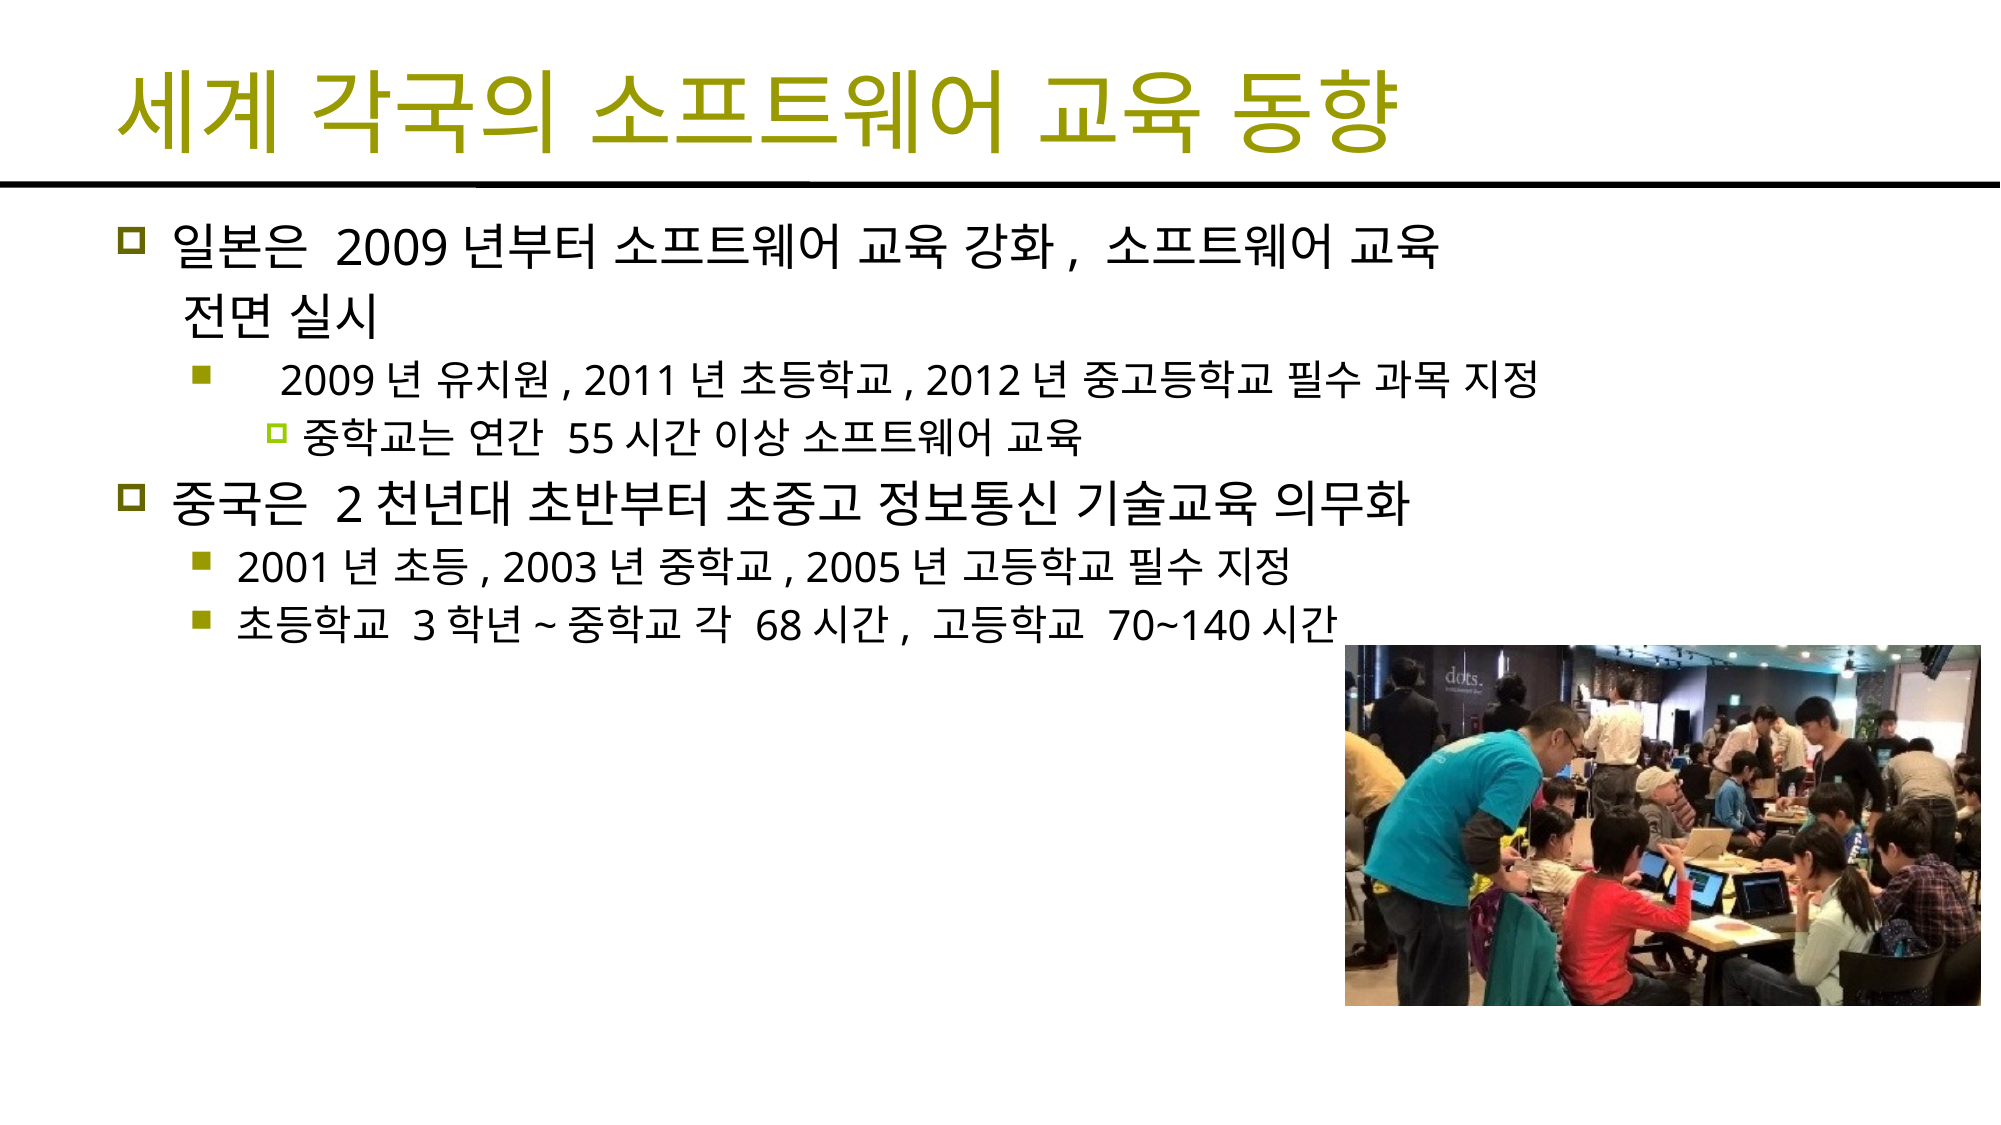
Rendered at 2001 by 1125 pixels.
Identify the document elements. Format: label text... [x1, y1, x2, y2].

title 세계 각국의 소프트웨어 교육 동향 [99, 45, 1900, 173]
picture [1344, 645, 1981, 1006]
list 일본은 2009년부터 소프트웨어 교육 강화, 소프트웨어 교육 전면 실시 2009년 유치원, 2011년 초등학교, 2012년 중고등학교 필수 과목 지정 중학교는 연간 55시간 이상 소프트웨어 교육 중국은 2천년대 초반부터 초중고 정보통신 기술교육 의무화 2001년 초등, 2003년 중학교, 2005년 고등학교 필수 지정 초등학교 3학년~중학교 각 68시간, 고등학교 70~140시간 [99, 208, 1900, 1006]
